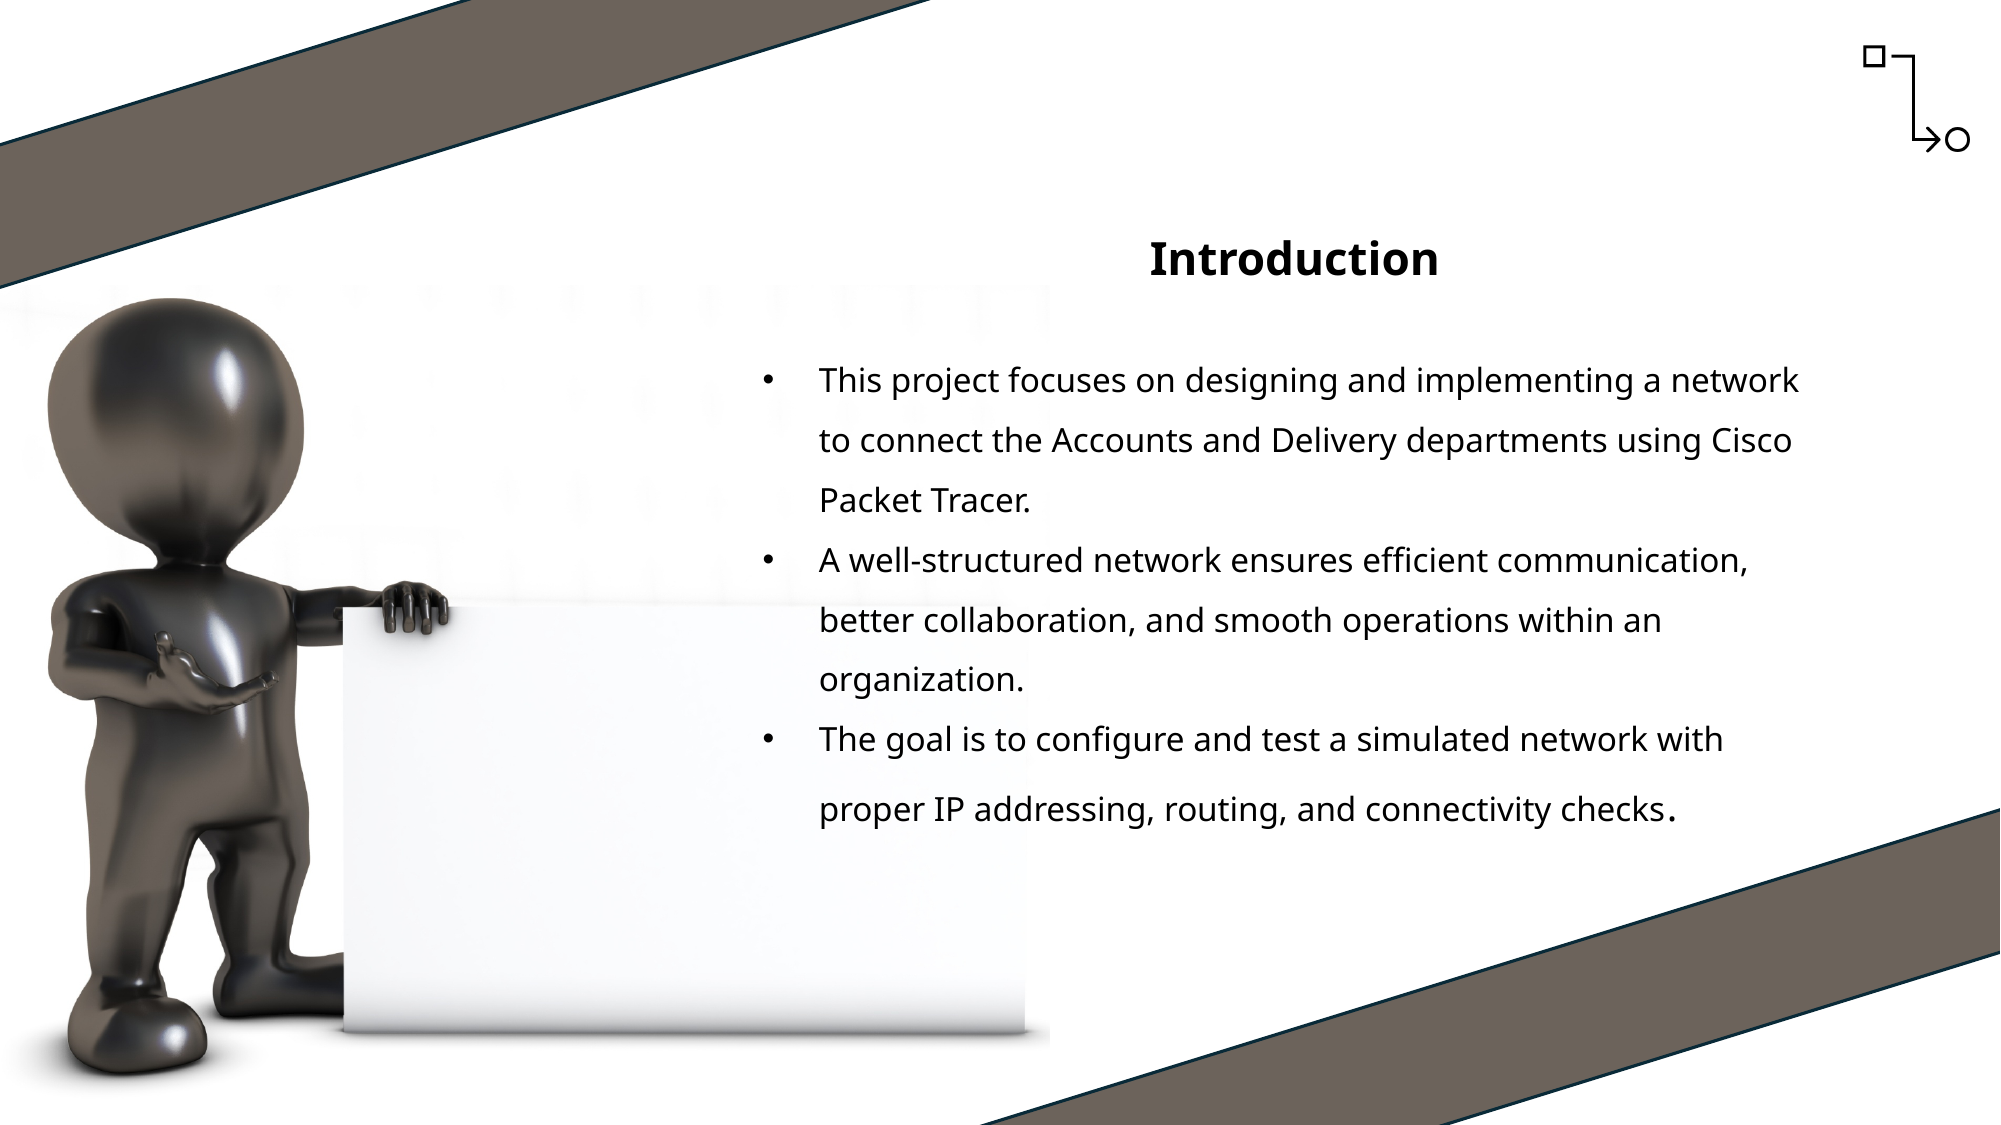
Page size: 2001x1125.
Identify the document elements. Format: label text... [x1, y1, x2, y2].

text_box Introduction This project focuses on designing and implementing a network to connect the Accounts and Delivery departments using Cisco Packet Tracer. A well-structured network ensures efficient communication, better collaboration, and smooth operations within an organization. The goal is to configure and test a simulated network with proper IP addressing, routing, and connectivity checks. [747, 221, 1842, 838]
picture [1841, 22, 1993, 174]
picture [0, 284, 1051, 1125]
text_box [1051, 808, 2000, 1125]
text_box [0, 0, 931, 284]
